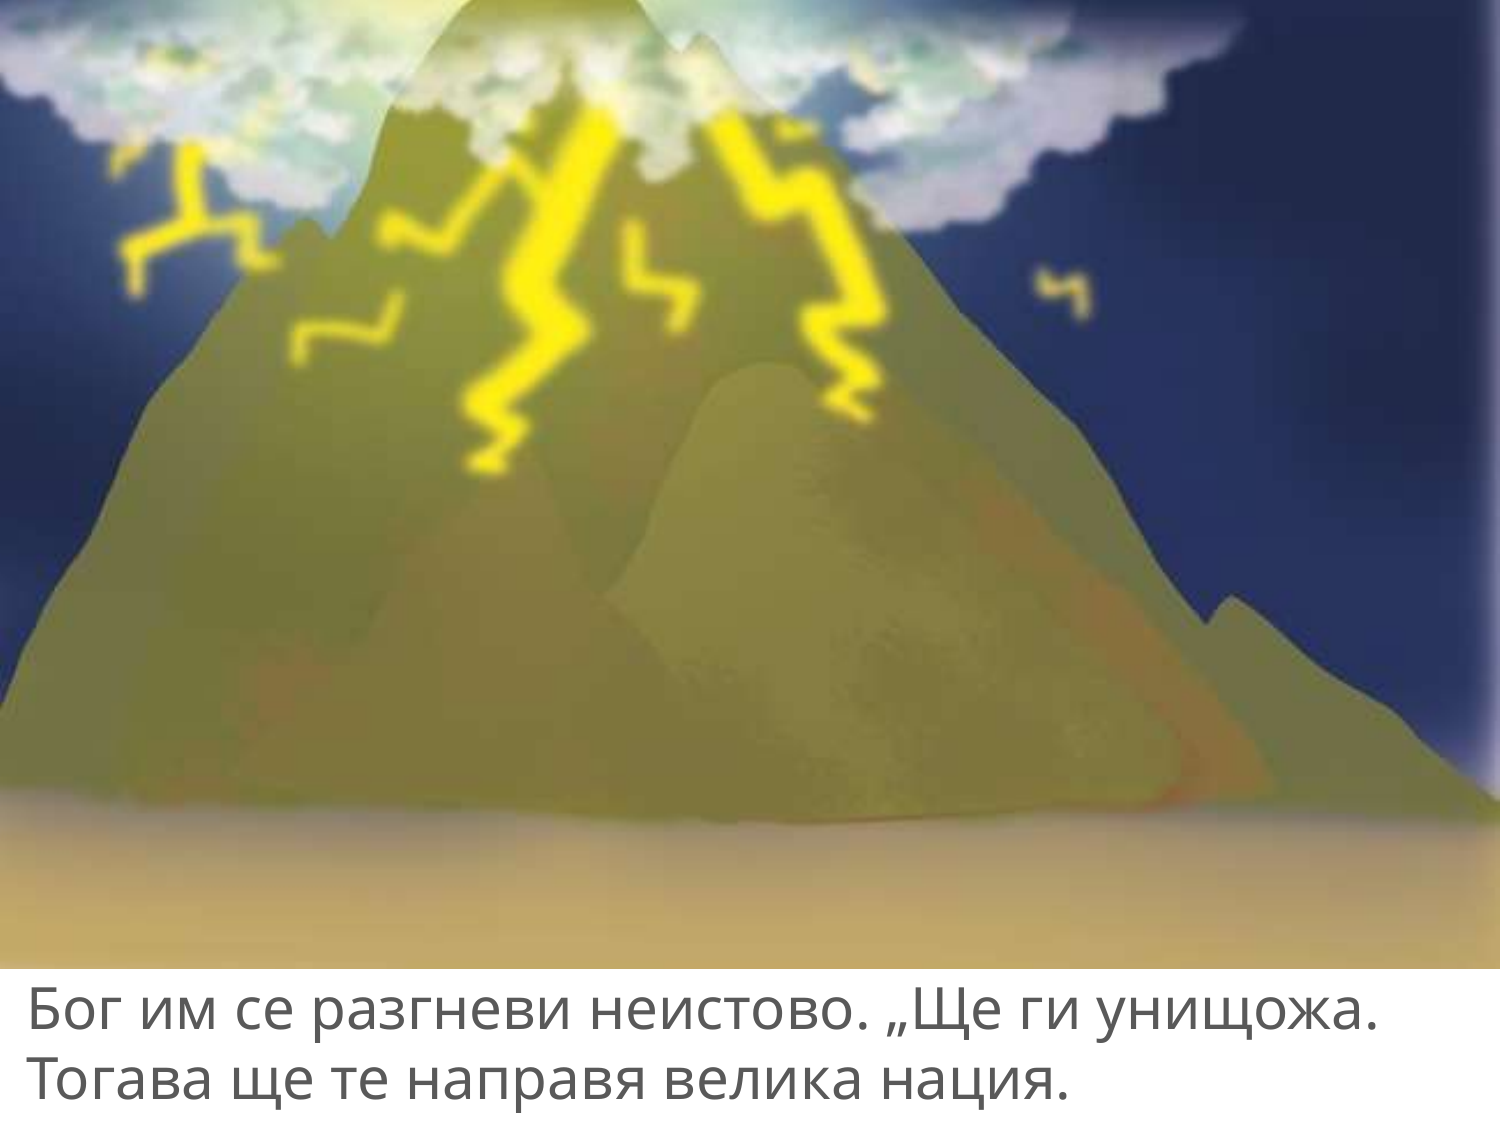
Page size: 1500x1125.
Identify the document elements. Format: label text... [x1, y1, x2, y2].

picture [0, 0, 1500, 969]
text_box Бог им се разгневи неистово. „Ще ги унищожа. Тогава ще те направя велика нация. [11, 975, 1498, 1119]
